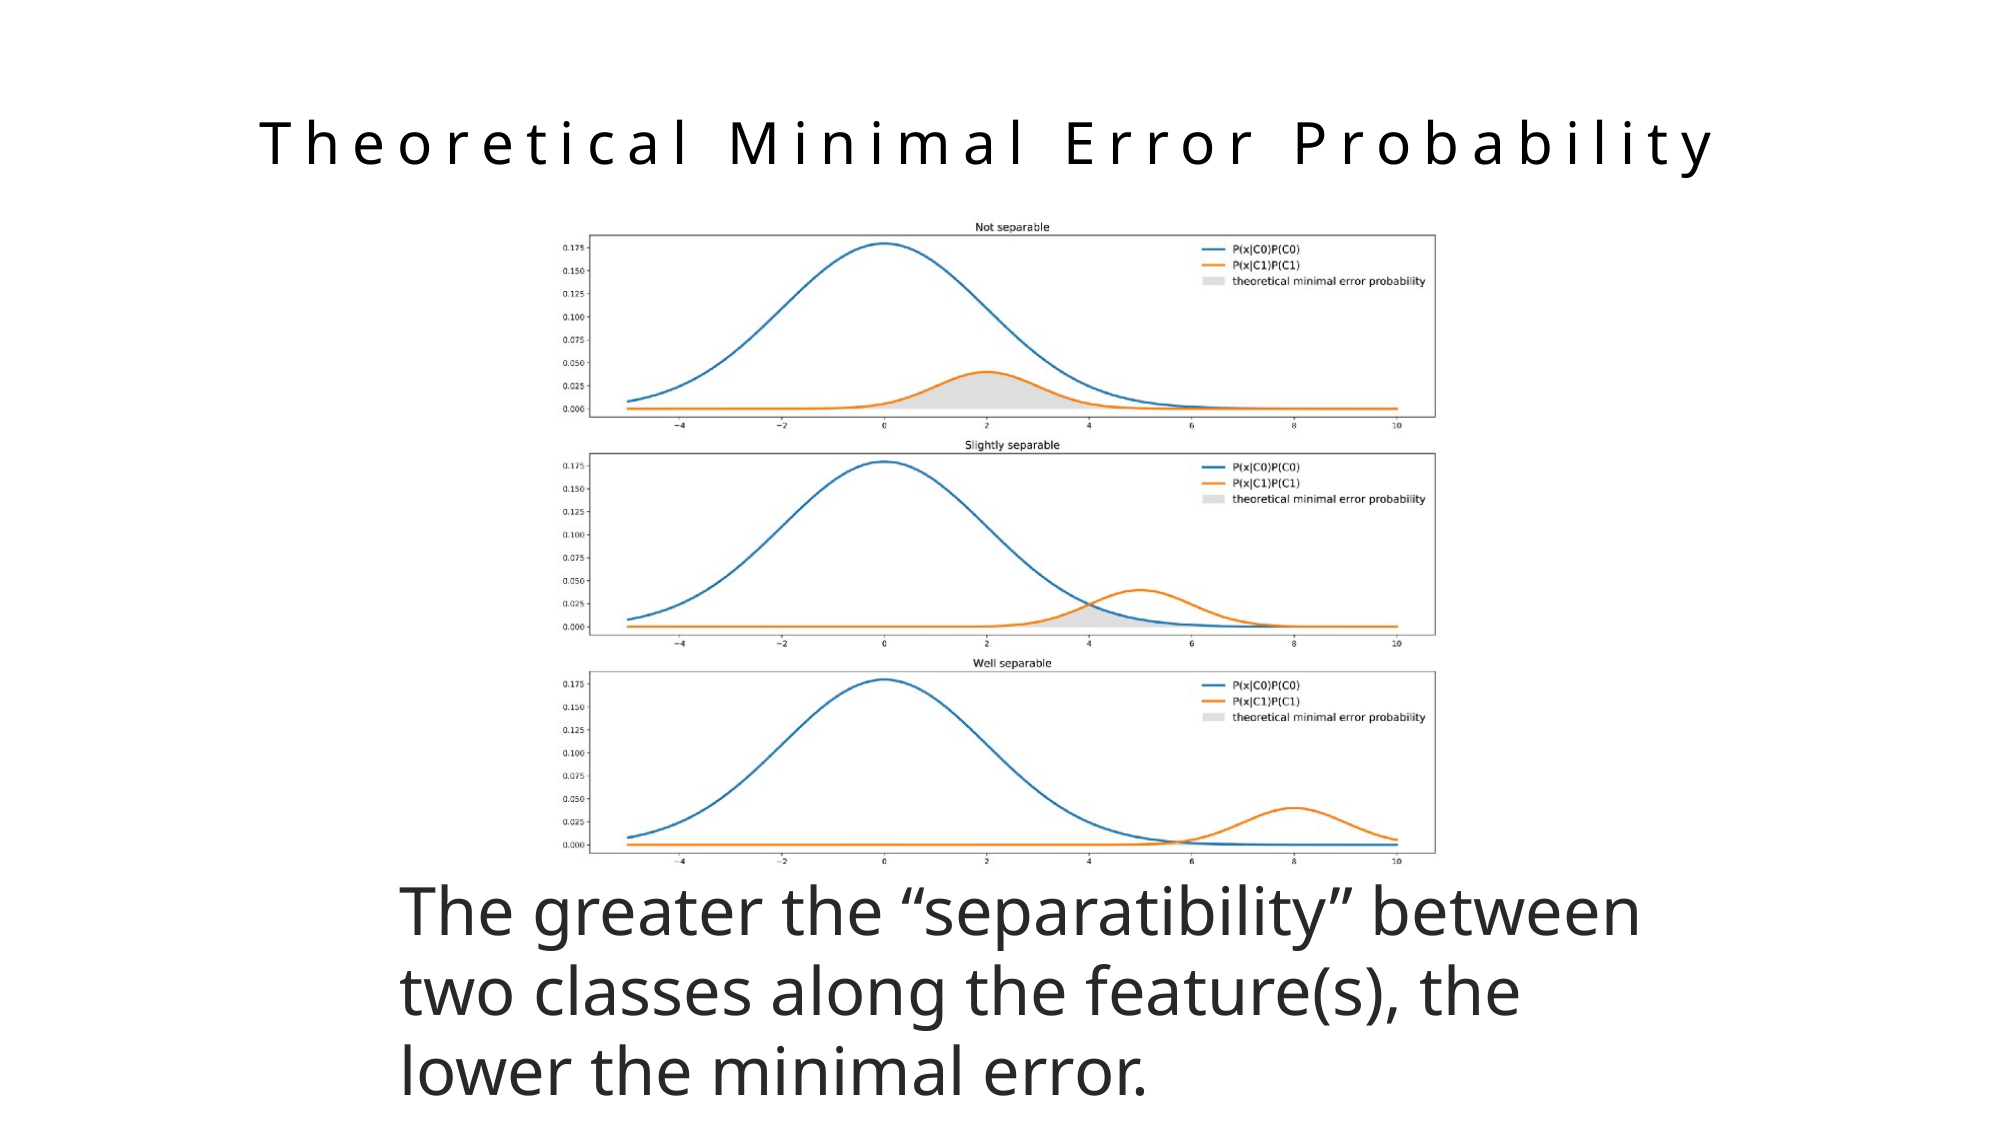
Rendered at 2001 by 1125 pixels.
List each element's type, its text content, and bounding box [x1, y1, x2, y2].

picture [556, 217, 1443, 871]
text_box Theoretical Minimal Error Probability [244, 99, 1756, 184]
text_box The greater the “separatibility” between two classes along the feature(s), the lower the minimal error. [384, 861, 1704, 1117]
